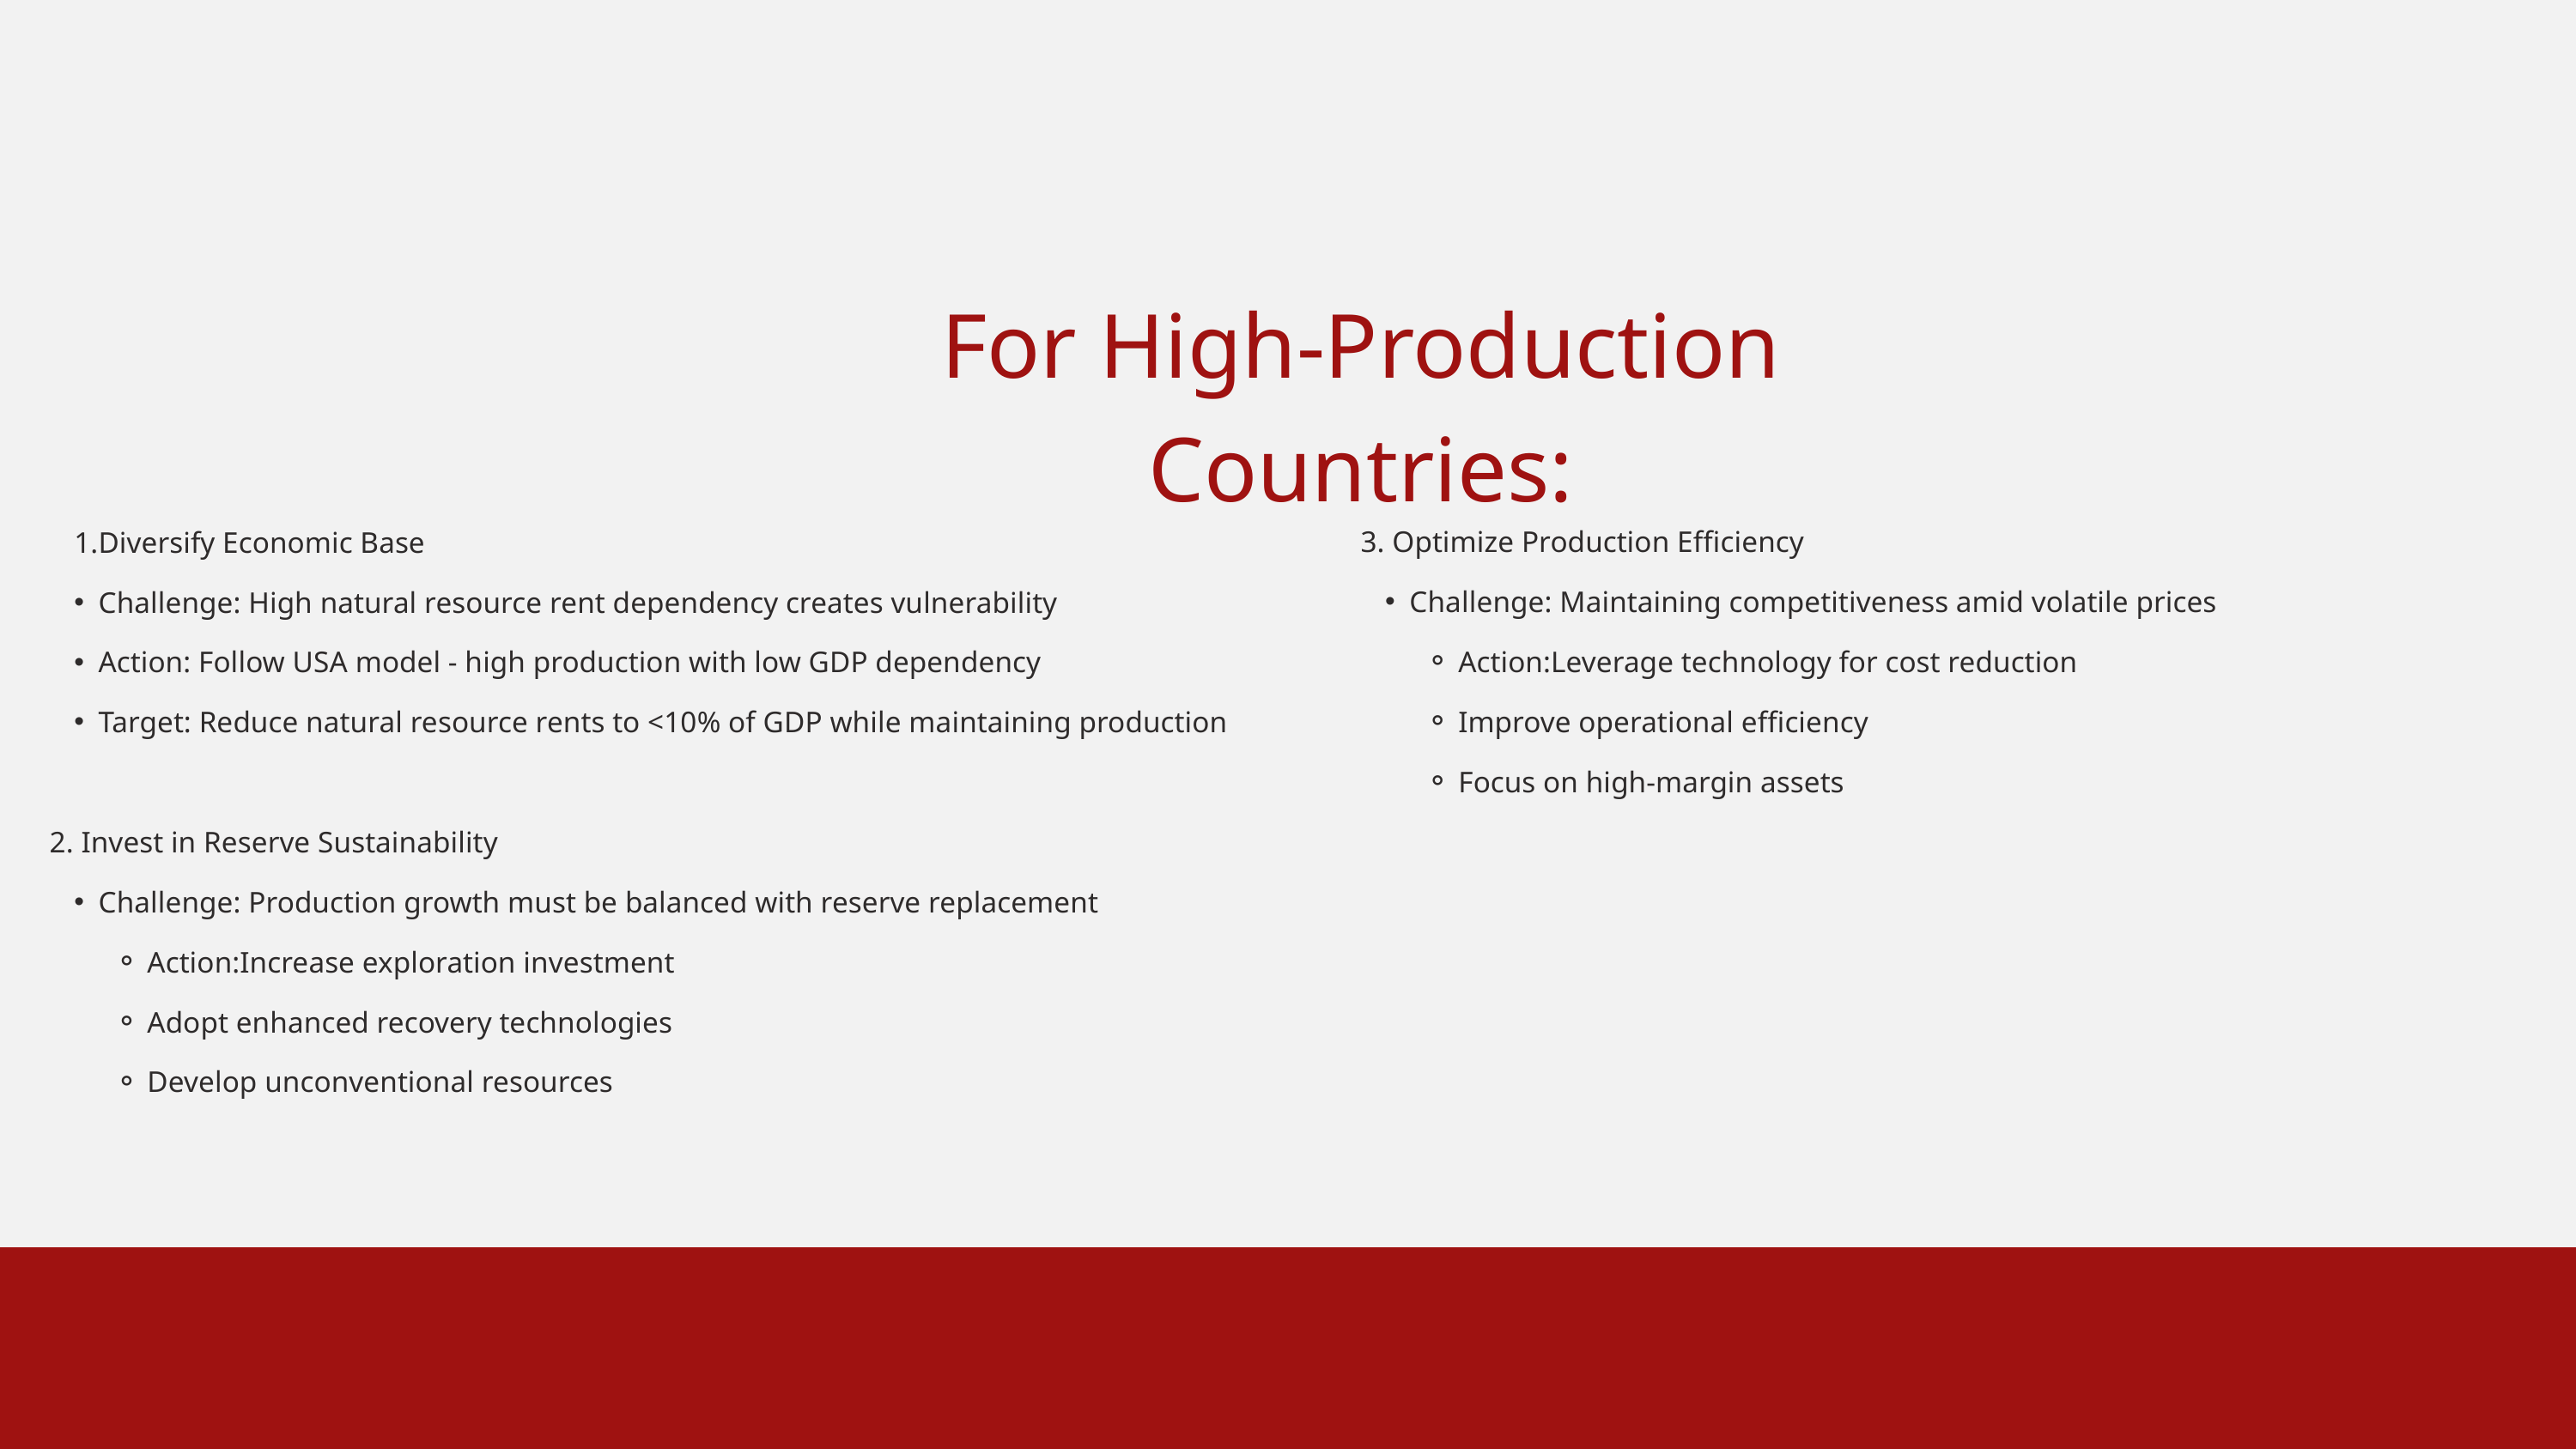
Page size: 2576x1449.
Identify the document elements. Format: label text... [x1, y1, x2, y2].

text_box Diversify Economic Base Challenge: High natural resource rent dependency creates vulnerability Action: Follow USA model - high production with low GDP dependency Target: Reduce natural resource rents to <10% of GDP while maintaining production 2. Invest in Reserve Sustainability Challenge: Production growth must be balanced with reserve replacement Action:Increase exploration investment Adopt enhanced recovery technologies Develop unconventional resources [49, 499, 1737, 1219]
text_box For High-Production Countries: [720, 272, 2002, 519]
text_box 3. Optimize Production Efficiency Challenge: Maintaining competitiveness amid volatile prices Action:Leverage technology for cost reduction Improve operational efficiency Focus on high-margin assets [1360, 498, 2576, 858]
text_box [0, 1246, 2576, 1449]
